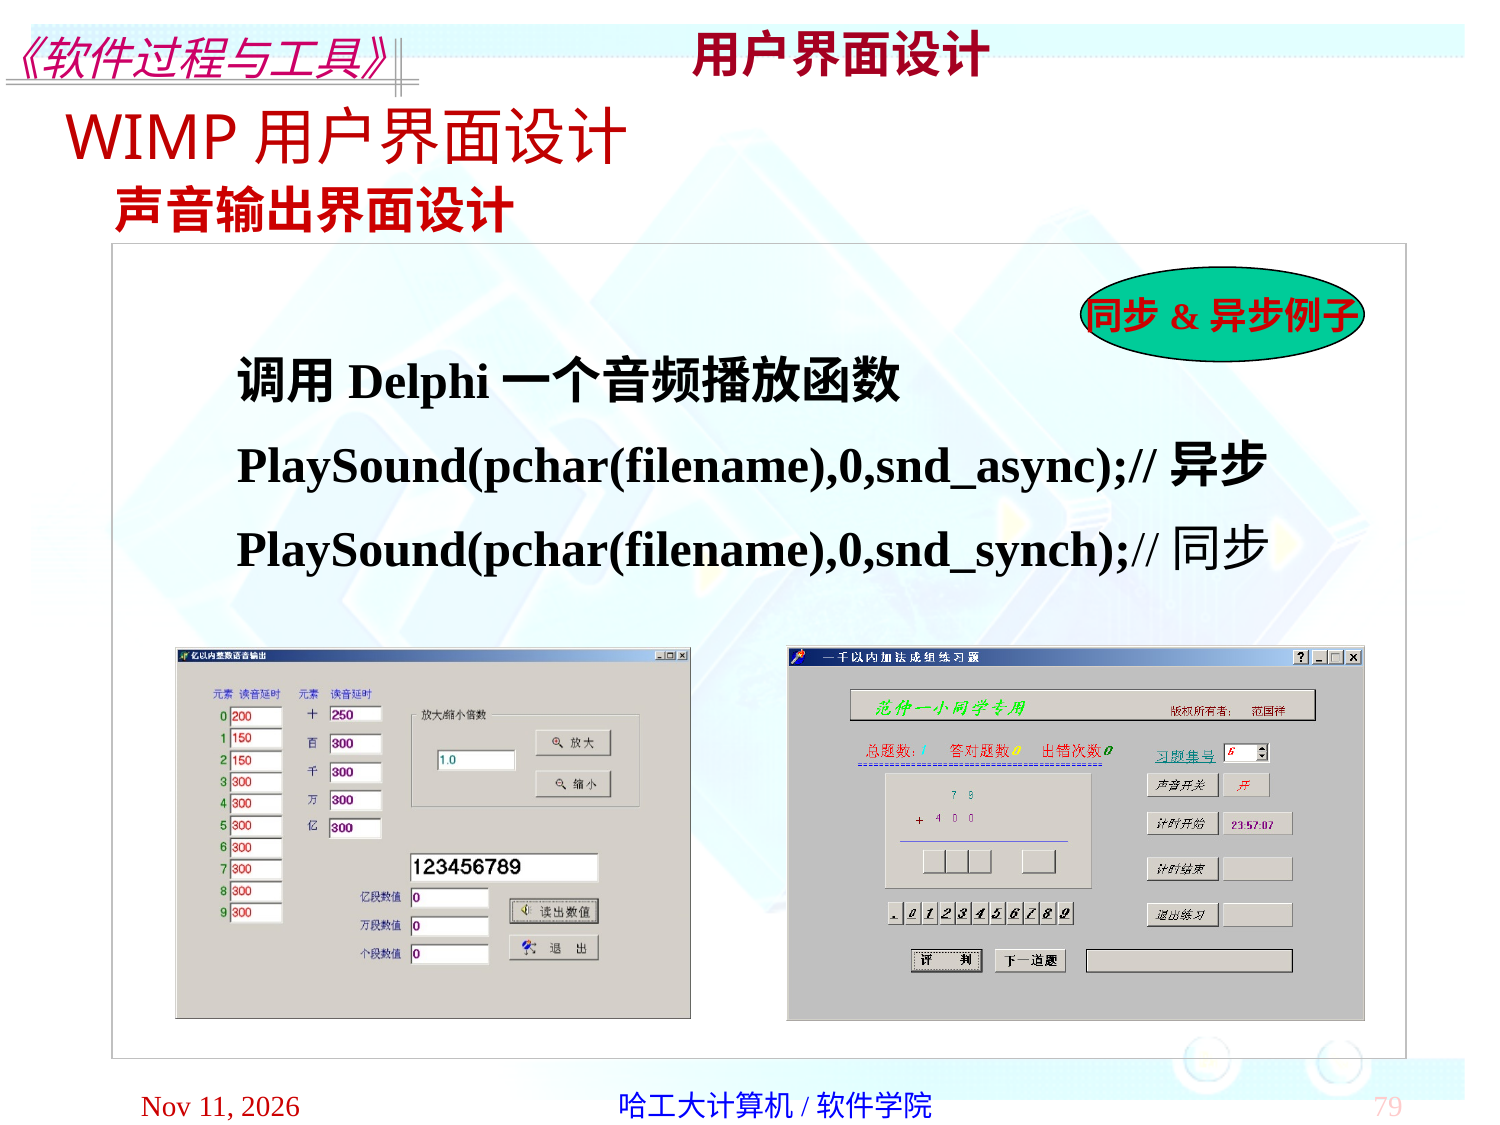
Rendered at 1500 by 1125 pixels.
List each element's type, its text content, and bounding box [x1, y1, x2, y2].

text_box WIMP用户界面设计 [50, 90, 1447, 198]
picture [786, 644, 1365, 1021]
text_box [112, 243, 1407, 1059]
text_box 用户界面设计 [389, 15, 1294, 90]
text_box 同步&异步例子 [1080, 267, 1365, 362]
picture [175, 646, 692, 1019]
text_box 调用Delphi一个音频播放函数PlaySound(pchar(filename),0,snd_async);//异步 PlaySound(pchar(filename),0,snd_synch);//同步 [206, 255, 1306, 646]
text_box 声音输出界面设计 [100, 198, 1034, 244]
